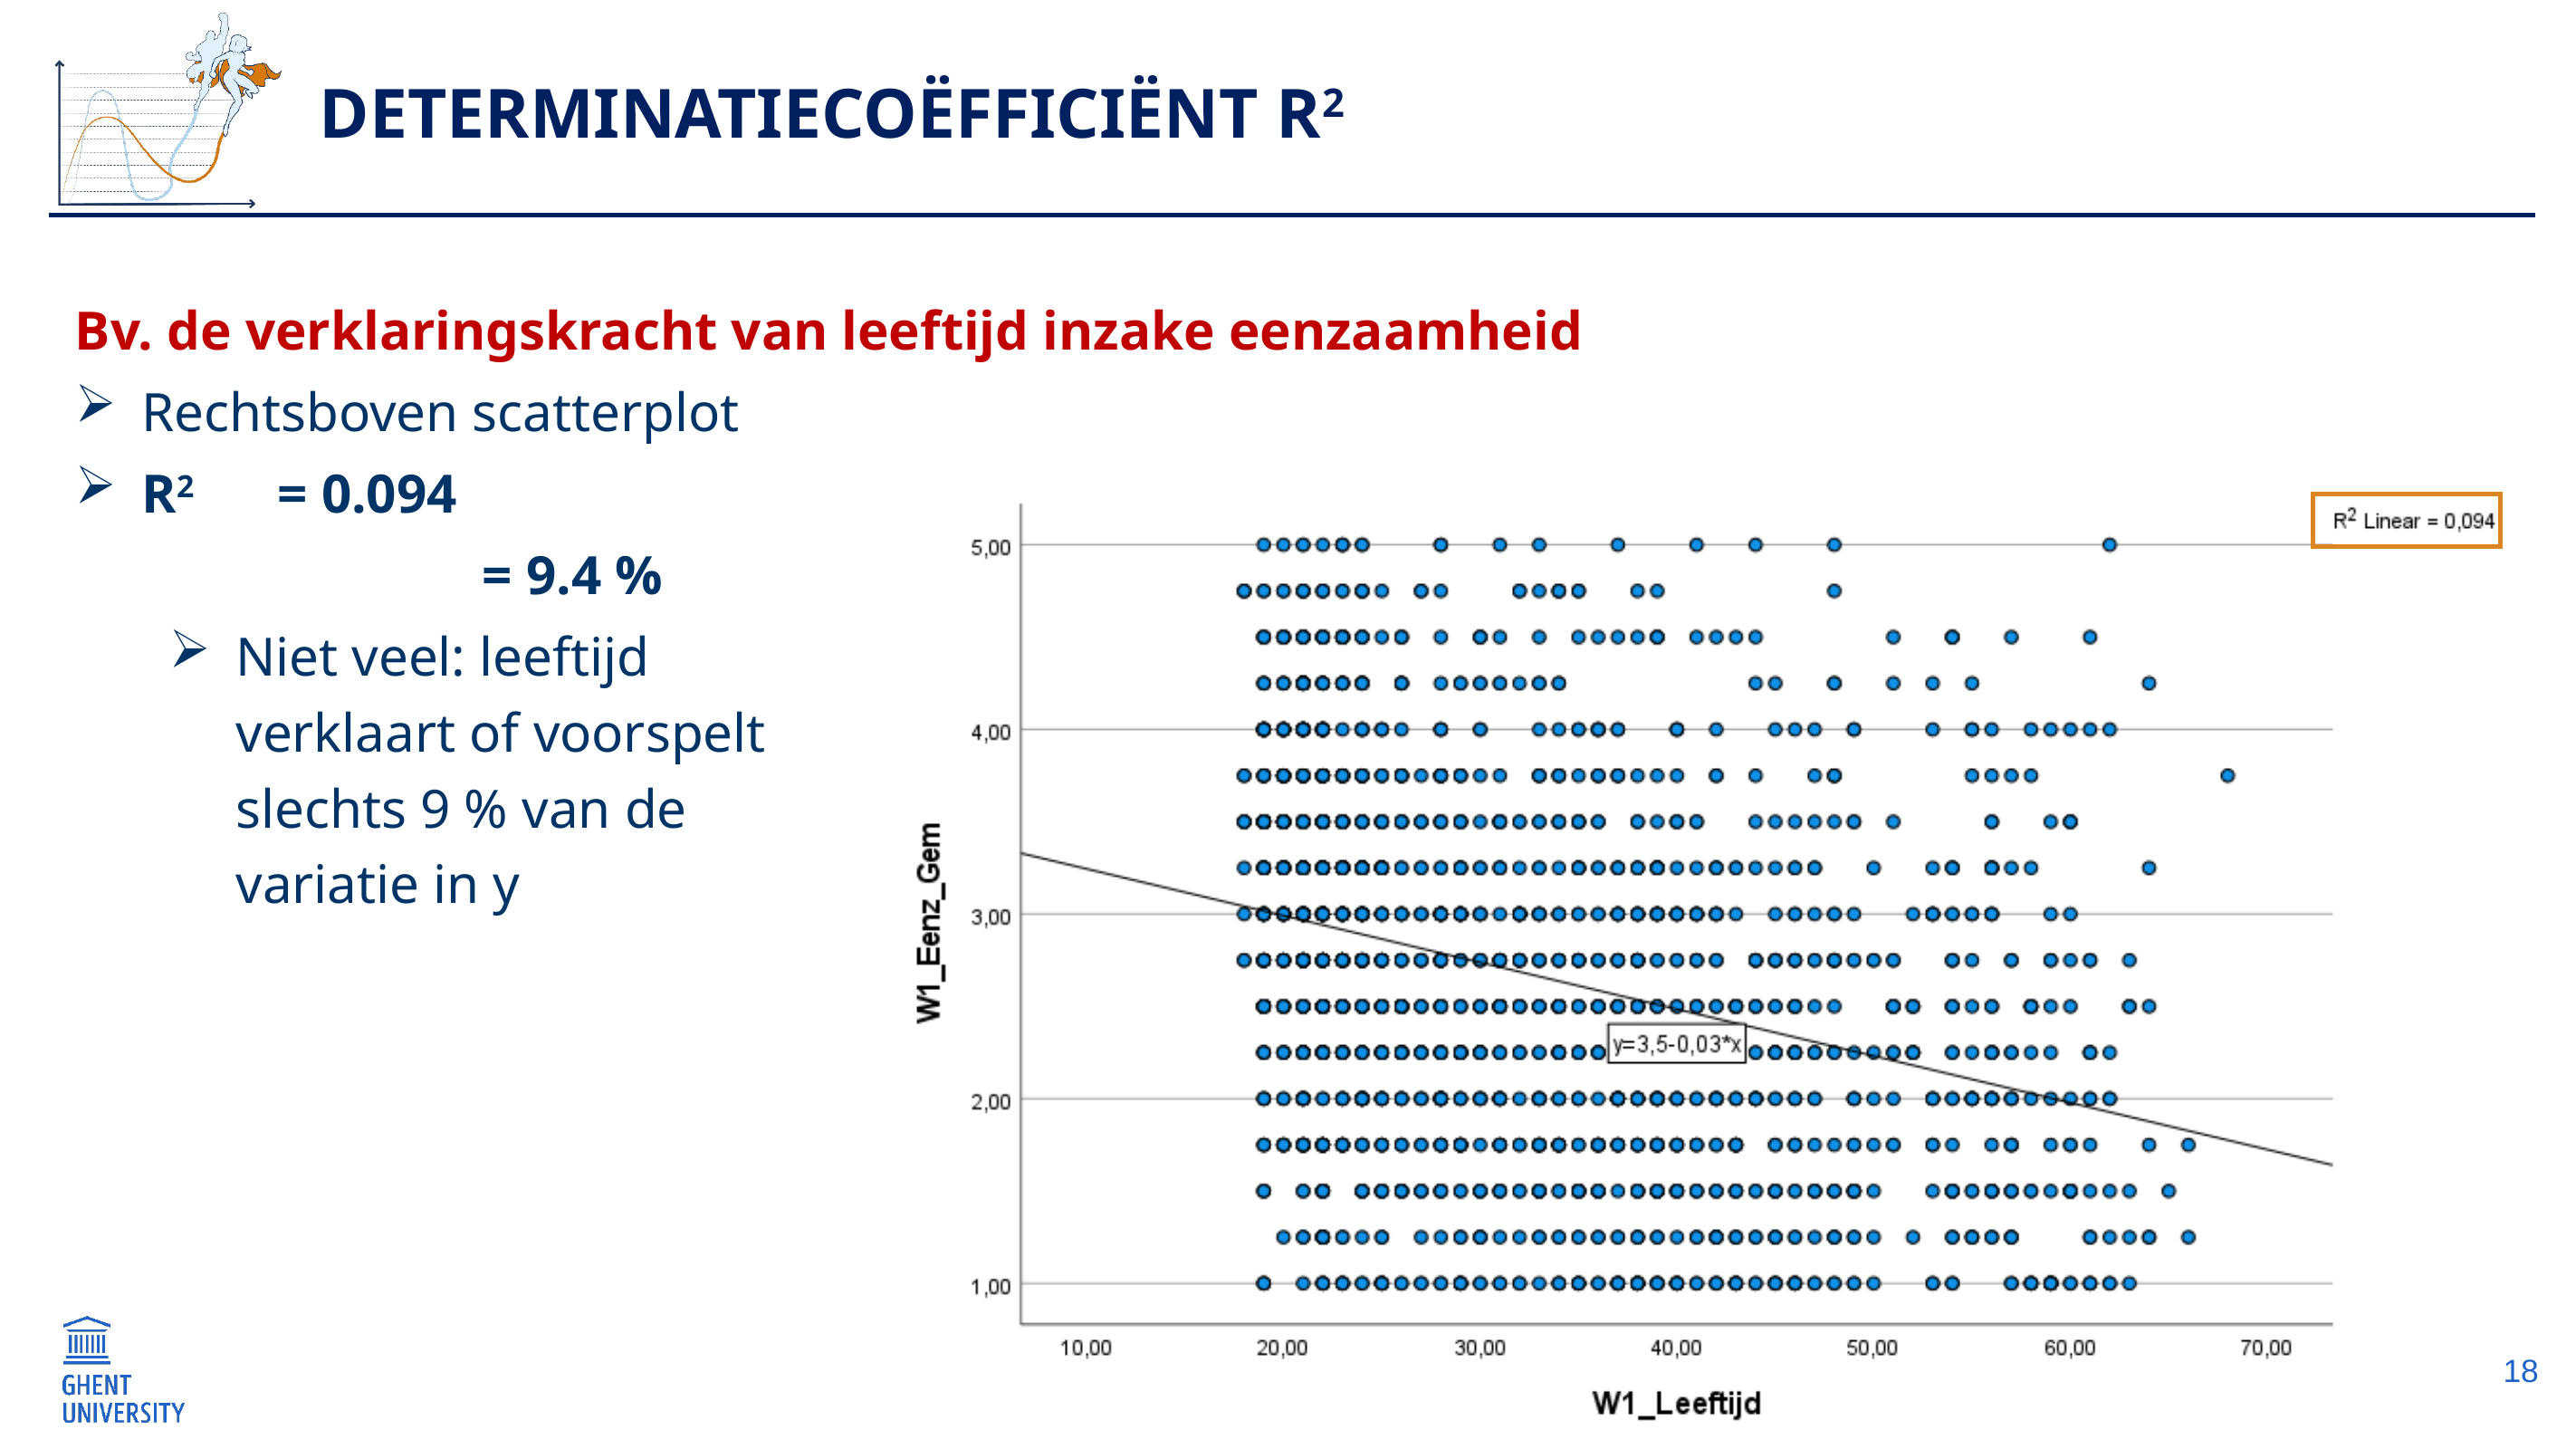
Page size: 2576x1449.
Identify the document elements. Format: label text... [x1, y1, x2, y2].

picture [877, 491, 2501, 1449]
slide_number 18 [2501, 1330, 2553, 1408]
list Bv. de verklaringskracht van leeftijd inzake eenzaamheid Rechtsboven scatterplot R2 = 0.094 = 9.4 % Niet veel: leeftijd verklaart of voorspelt slechts 9 % van de variatie in y [48, 277, 2553, 1449]
picture [5, 0, 306, 318]
title Determinatiecoëfficiënt R2 [305, 18, 2527, 159]
